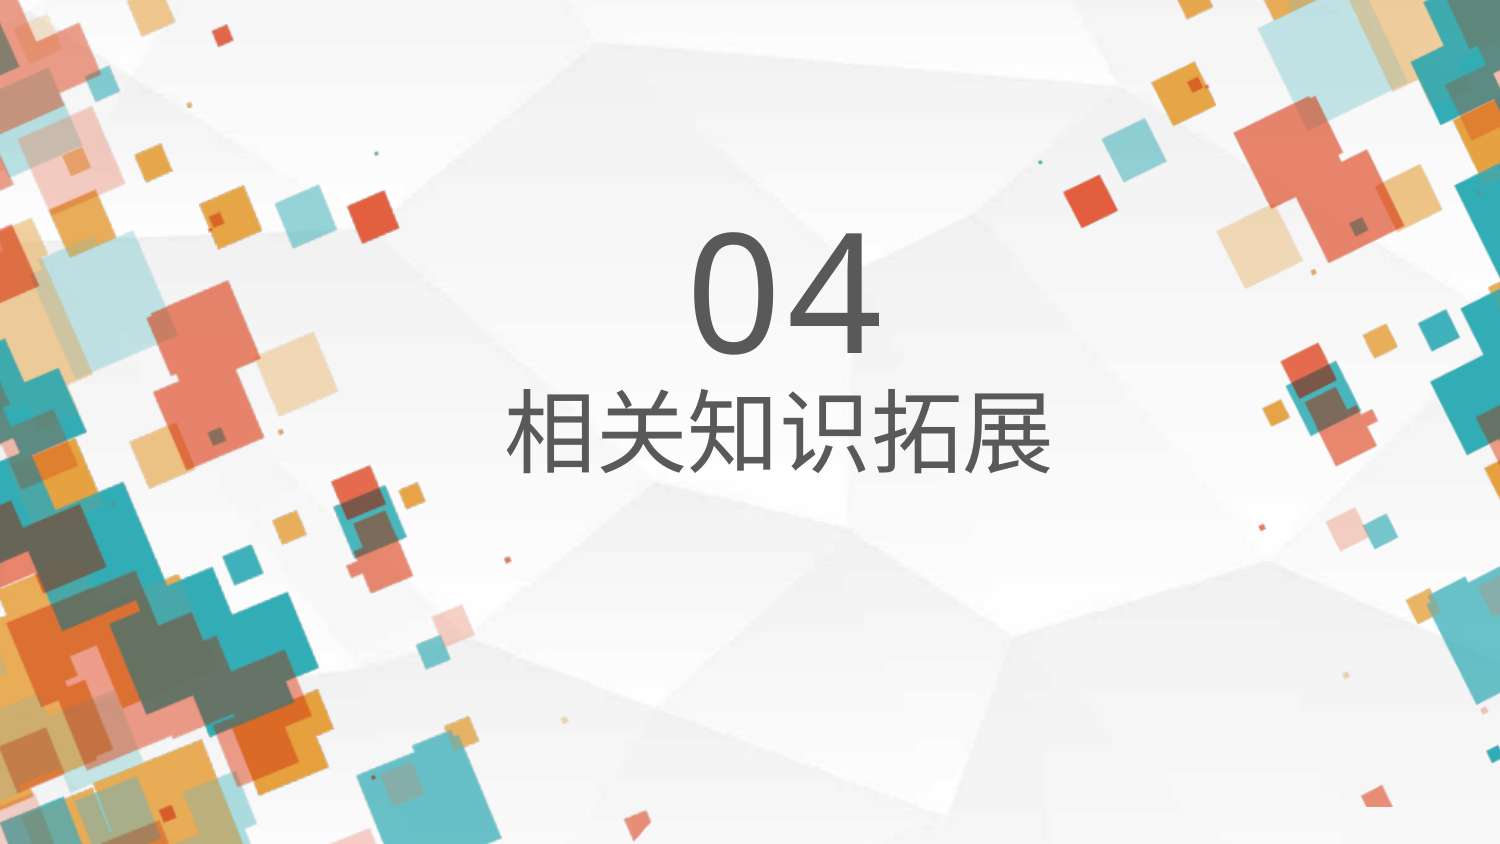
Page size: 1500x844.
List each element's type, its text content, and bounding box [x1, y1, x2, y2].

picture [0, 0, 1500, 844]
text_box 04 [753, 179, 859, 374]
text_box 相关知识拓展 [753, 374, 859, 485]
